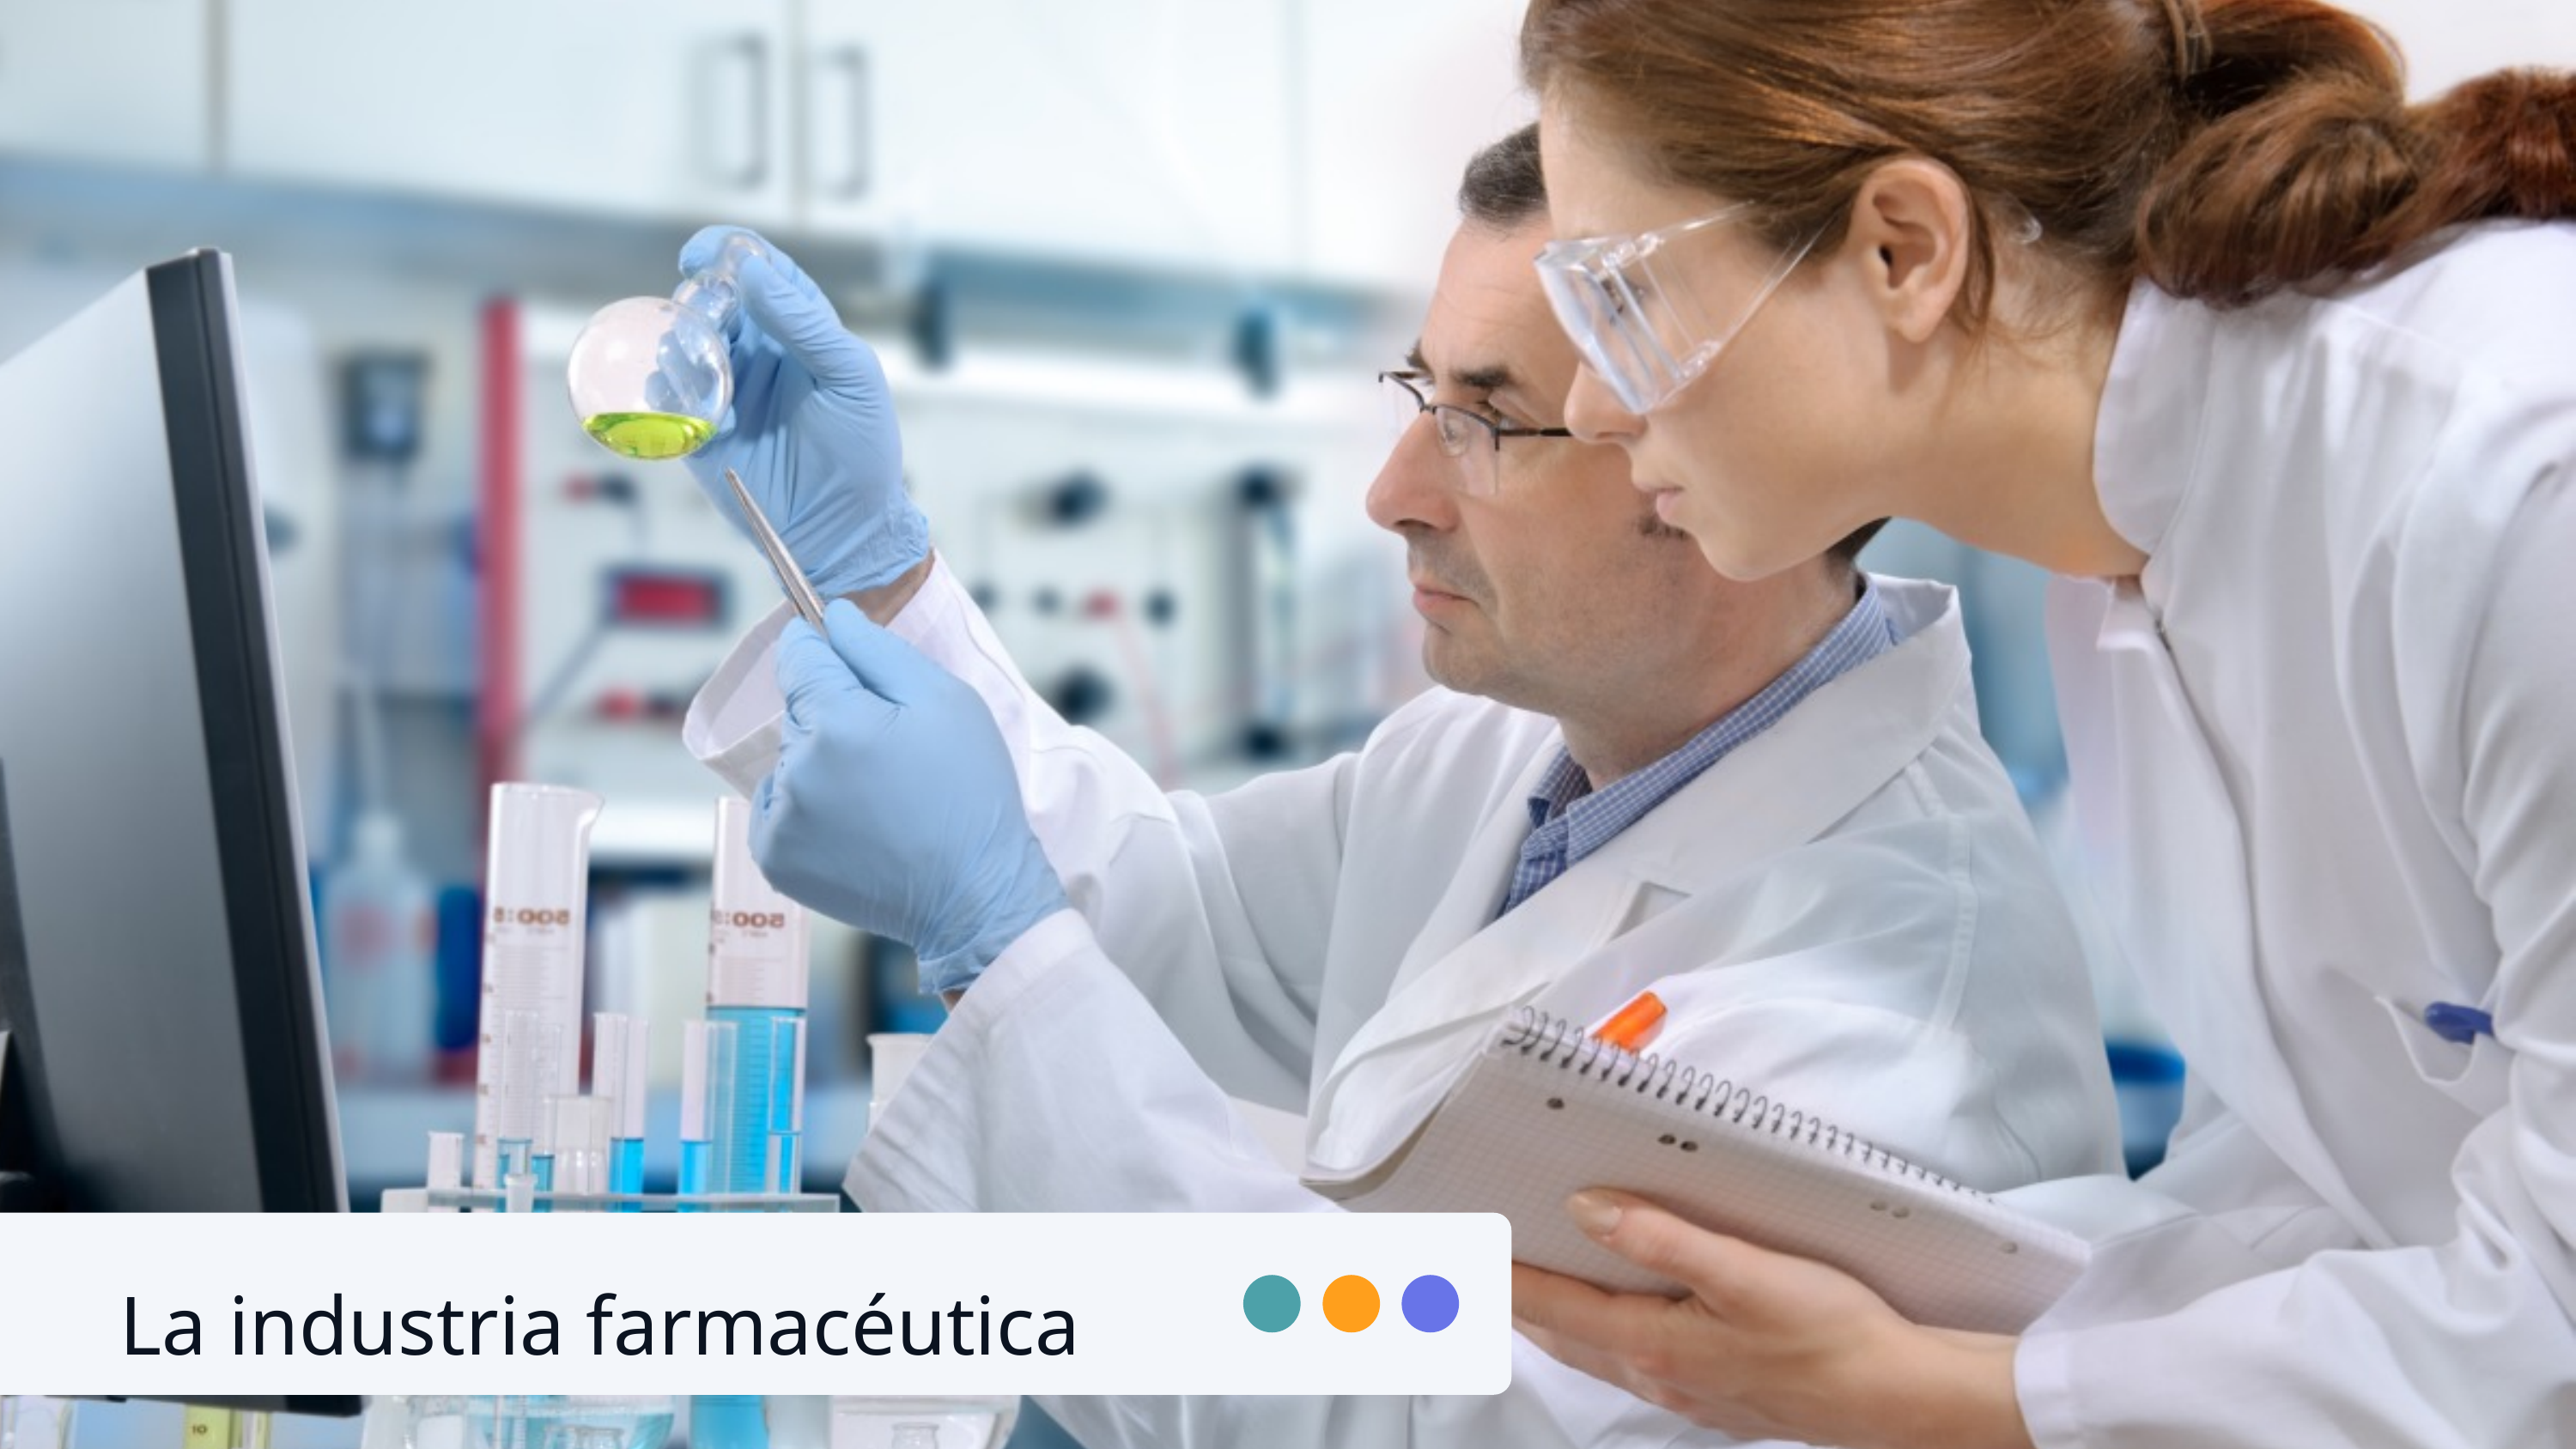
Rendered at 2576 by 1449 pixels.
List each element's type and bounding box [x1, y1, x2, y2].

text_box [1242, 1274, 1301, 1333]
text_box [0, 1191, 1512, 1449]
text_box [1401, 1274, 1460, 1333]
text_box [1322, 1274, 1381, 1333]
picture [0, 0, 2576, 1449]
